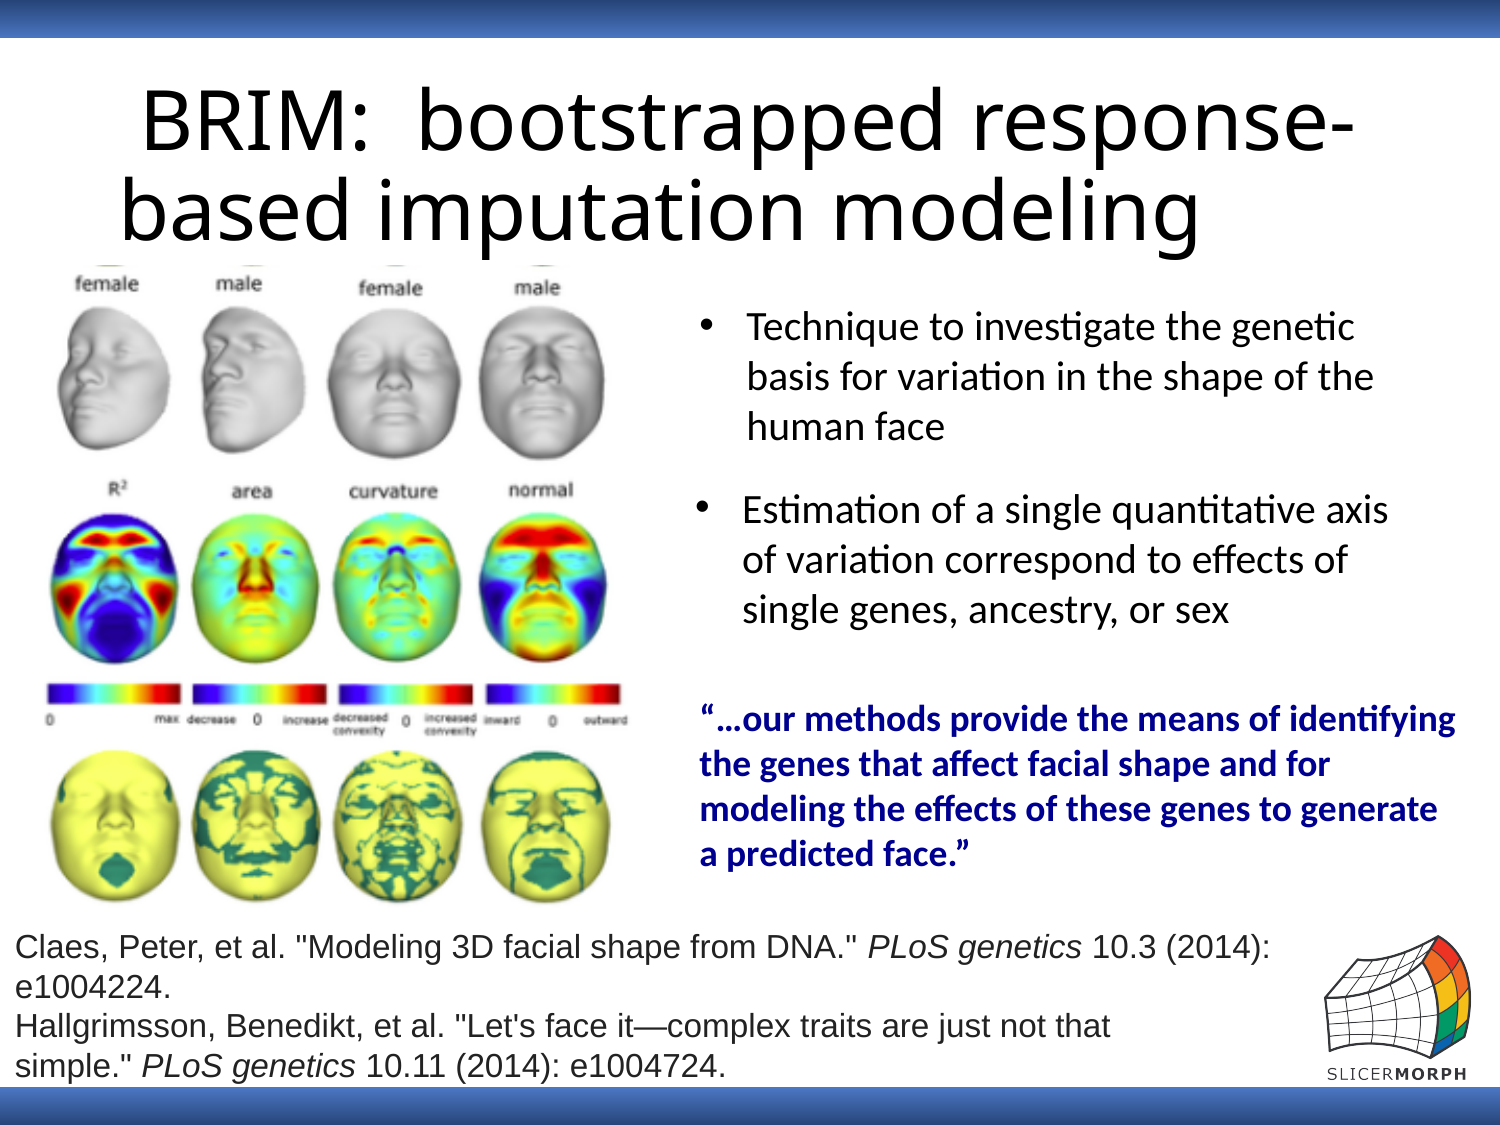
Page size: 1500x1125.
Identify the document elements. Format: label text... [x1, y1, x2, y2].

picture [41, 265, 634, 922]
text_box Estimation of a single quantitative axis of variation correspond to effects of single genes, ancestry, or sex [680, 473, 1431, 684]
picture [1294, 927, 1500, 1087]
text_box “…our methods provide the means of identifying the genes that affect facial shape and for modeling the effects of these genes to generate a predicted face.” [684, 686, 1479, 882]
text_box Claes, Peter, et al. "Modeling 3D facial shape from DNA." PLoS genetics 10.3 (2014): e1004224. [0, 917, 1322, 1013]
text_box Hallgrimsson, Benedikt, et al. "Let's face it—complex traits are just not that simple." PLoS genetics 10.11 (2014): e1004724. [0, 996, 1294, 1092]
title BRIM: bootstrapped response-based imputation modeling [103, 59, 1397, 278]
text_box Technique to investigate the genetic basis for variation in the shape of the human face [684, 291, 1411, 457]
